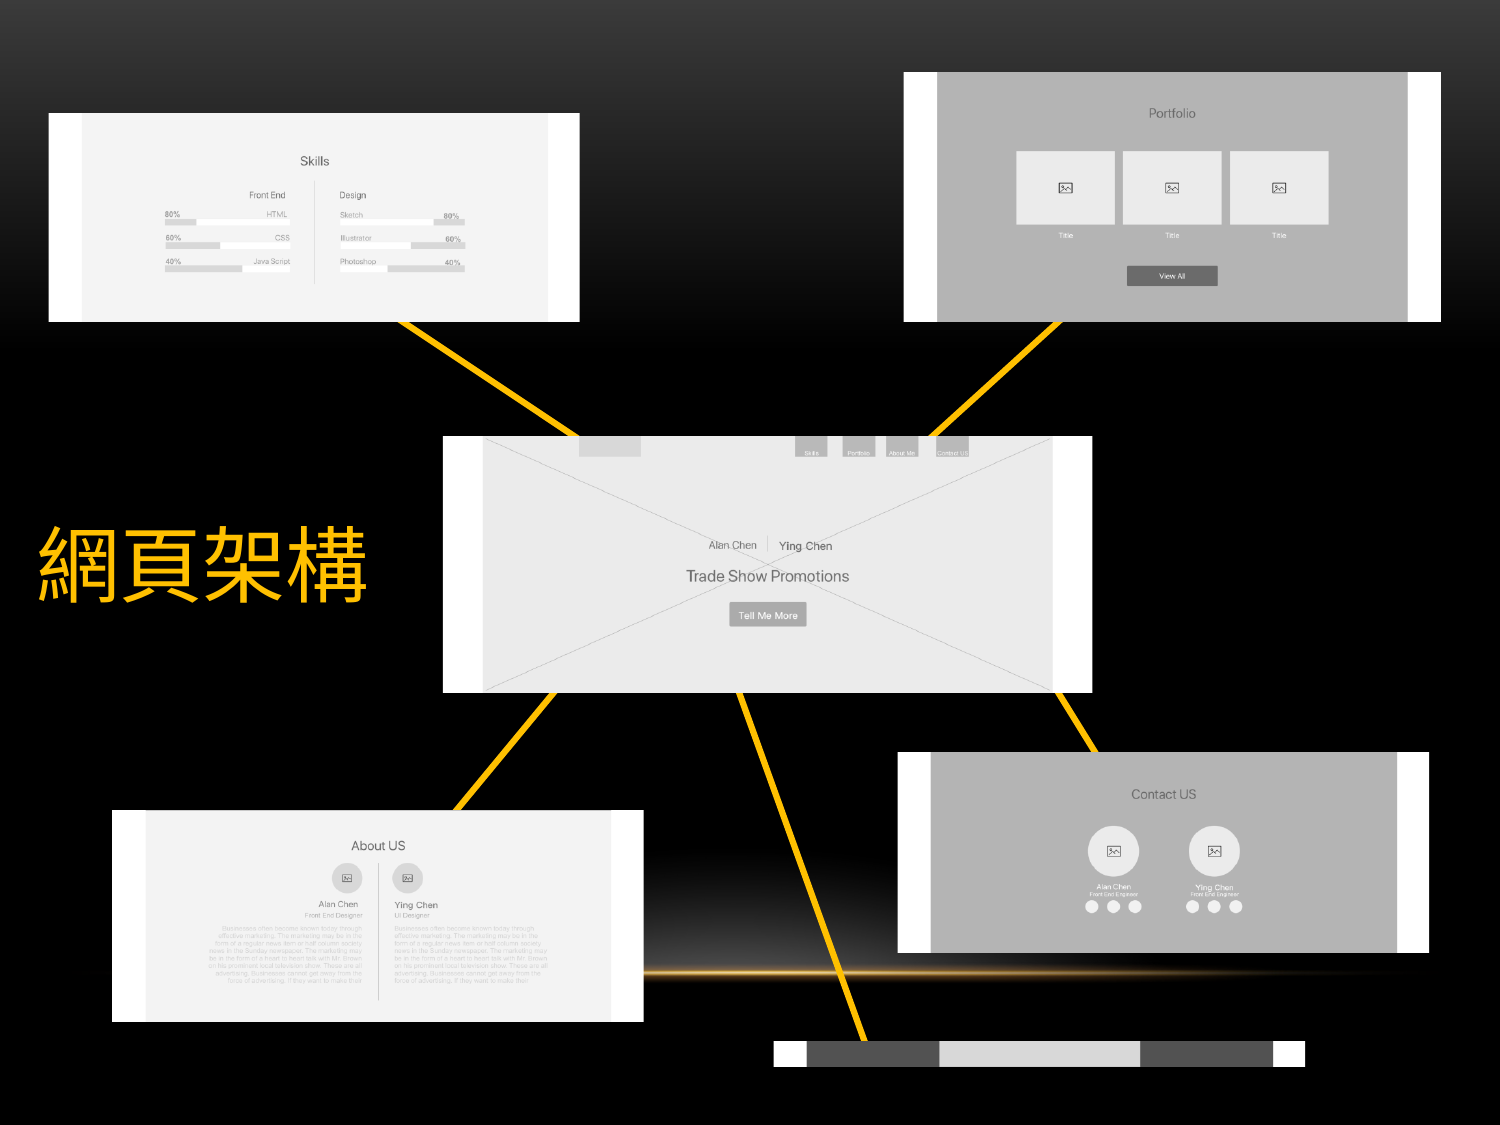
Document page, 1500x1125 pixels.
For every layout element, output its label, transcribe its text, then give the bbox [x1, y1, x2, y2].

title 網頁架構 [28, 432, 1330, 621]
picture [0, 0, 1500, 1125]
